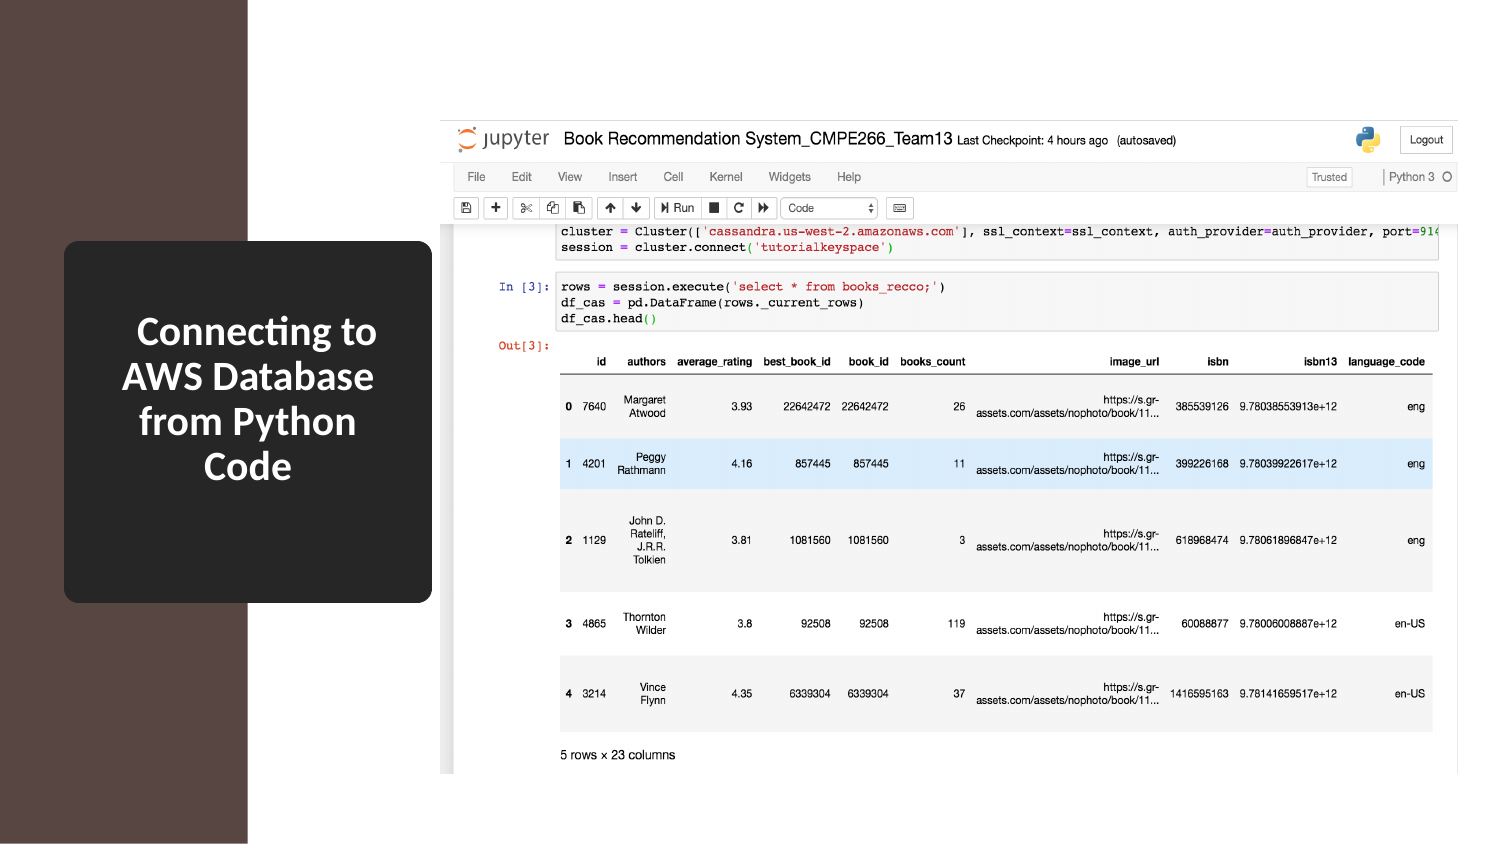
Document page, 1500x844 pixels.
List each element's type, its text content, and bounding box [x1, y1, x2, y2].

title Connecting to AWS Database from Python Code [78, 255, 418, 589]
text_box [248, 0, 1500, 844]
text_box [0, 0, 248, 844]
picture [439, 119, 1458, 775]
